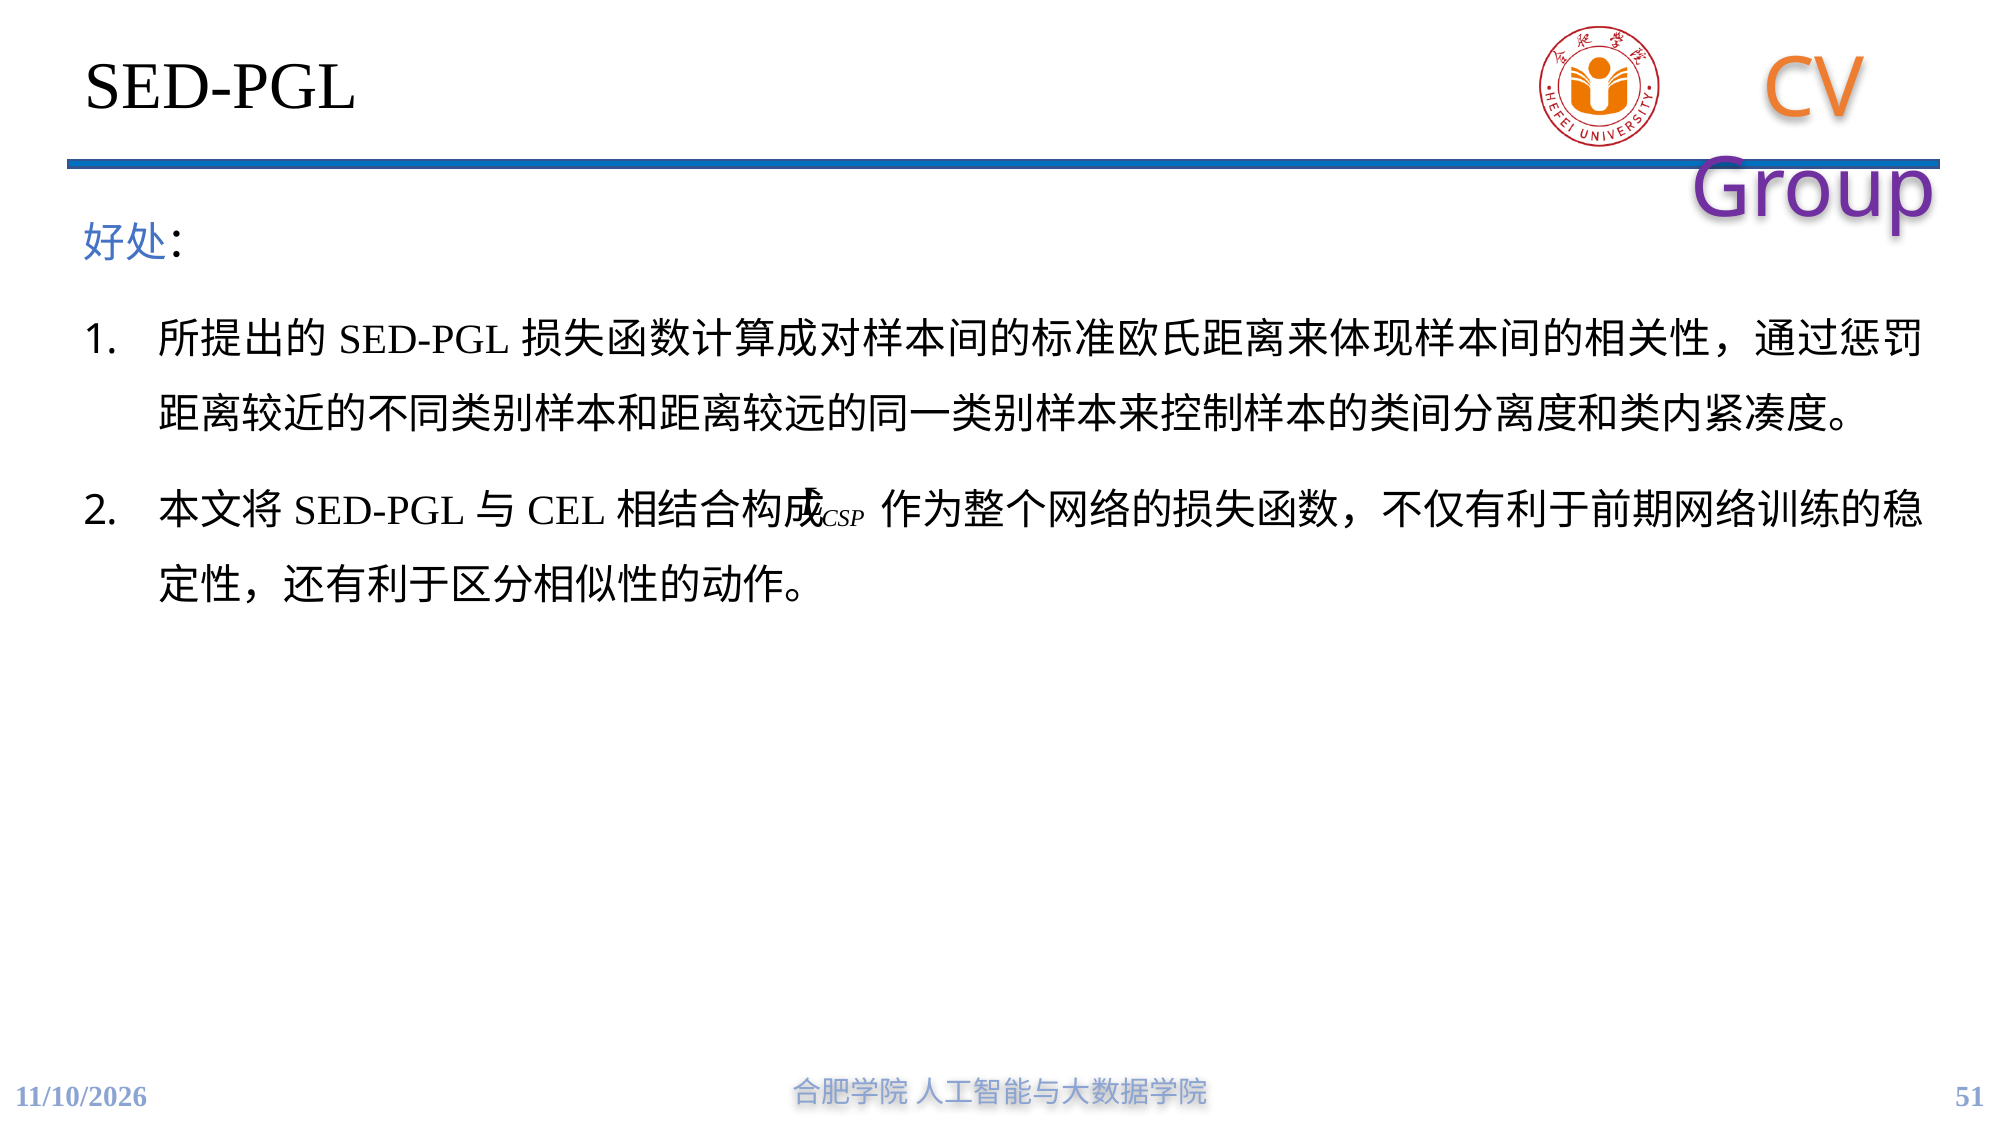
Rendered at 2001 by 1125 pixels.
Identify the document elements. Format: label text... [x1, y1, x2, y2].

picture [1530, 19, 1668, 150]
title SED-PGL [69, 32, 903, 143]
slide_number 51 [1550, 1065, 2000, 1125]
list 好处： 所提出的SED-PGL损失函数计算成对样本间的标准欧氏距离来体现样本间的相关性，通过惩罚距离较近的不同类别样本和距离较远的同一类别样本来控制样本的类间分离度和类内紧凑度。 本文将SED-PGL与CEL相结合构成 作为整个网络的损失函数，不仅有利于前期网络训练的稳定性，还有利于区分相似性的动作。 [68, 183, 1940, 1014]
footer 合肥学院 人工智能与大数据学院 [662, 1065, 1338, 1125]
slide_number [0, 1065, 450, 1125]
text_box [795, 478, 869, 533]
